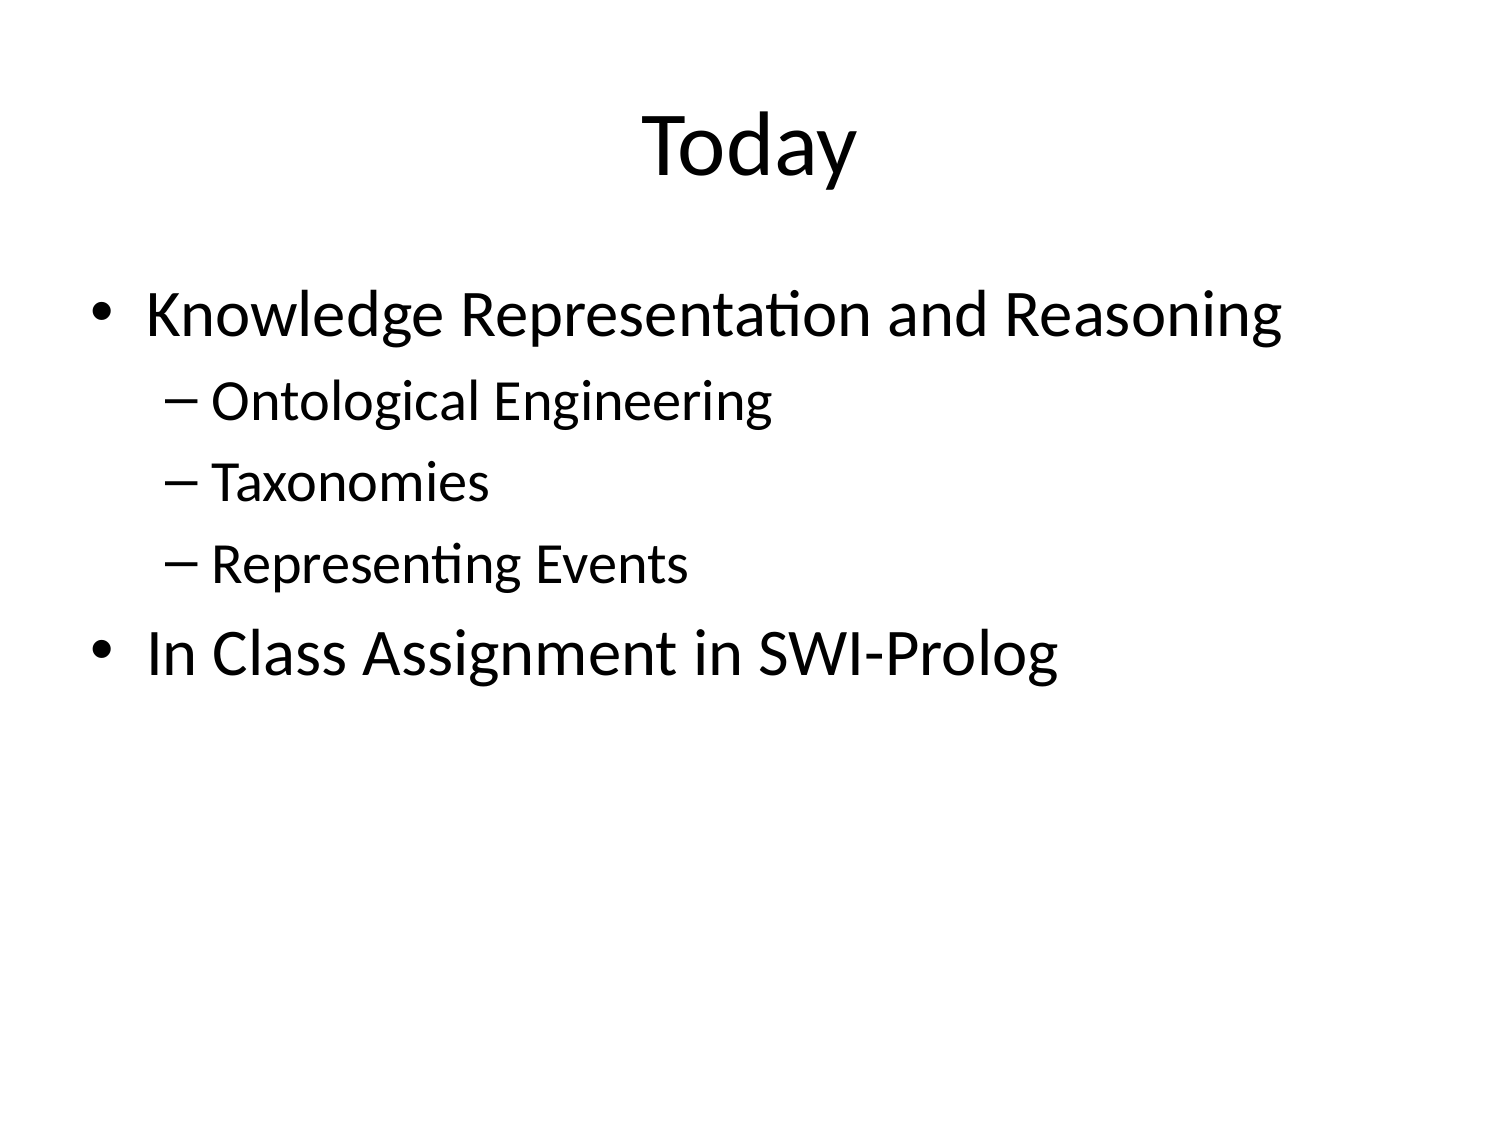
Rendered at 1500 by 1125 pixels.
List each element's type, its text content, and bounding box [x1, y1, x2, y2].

list Knowledge Representation and Reasoning Ontological Engineering Taxonomies Representing Events In Class Assignment in SWI-Prolog [75, 262, 1425, 1005]
title Today [75, 45, 1425, 233]
